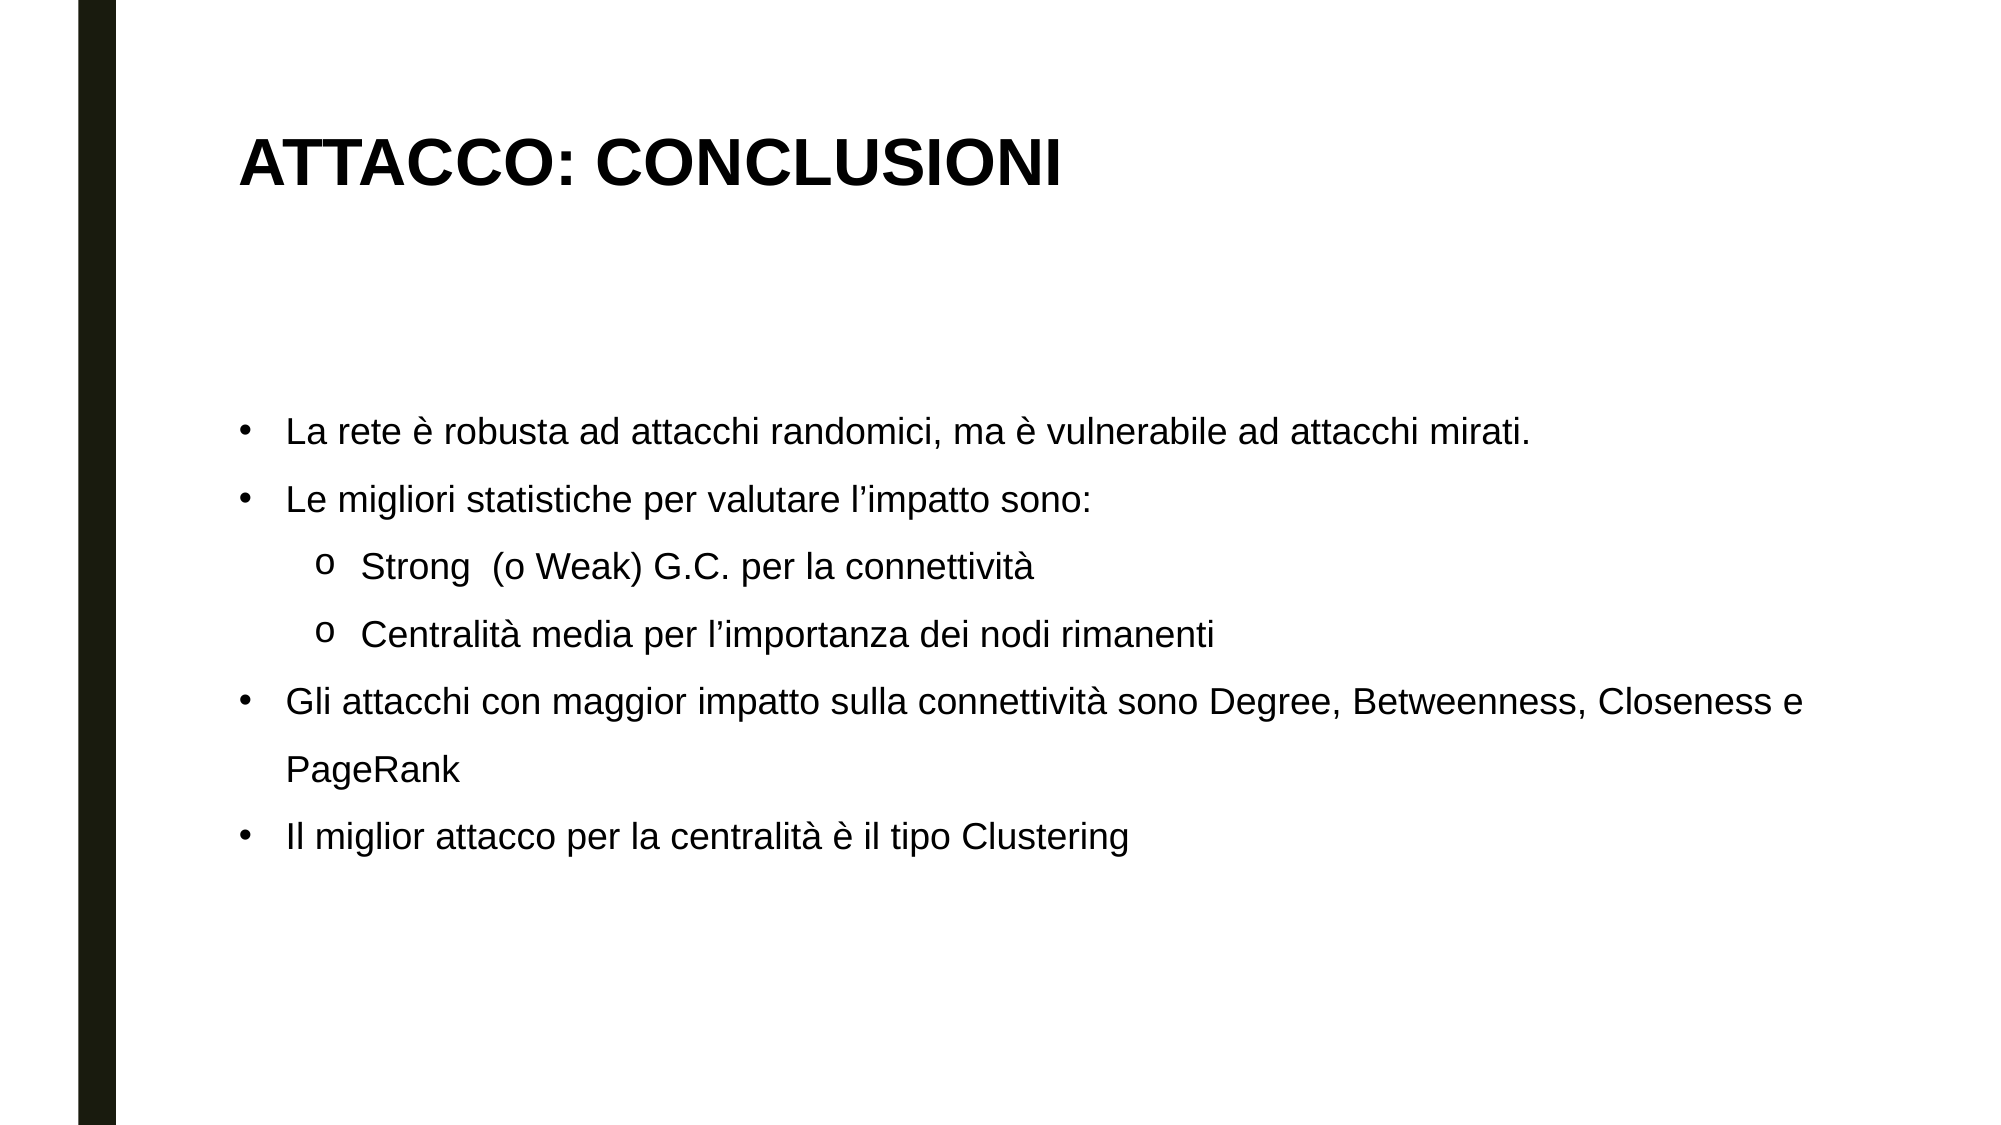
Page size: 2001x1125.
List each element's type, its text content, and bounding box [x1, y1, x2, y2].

text_box La rete è robusta ad attacchi randomici, ma è vulnerabile ad attacchi mirati. Le migliori statistiche per valutare l’impatto sono: Strong (o Weak) G.C. per la connettività Centralità media per l’importanza dei nodi rimanenti Gli attacchi con maggior impatto sulla connettività sono Degree, Betweenness, Closeness e PageRank Il miglior attacco per la centralità è il tipo Clustering [223, 377, 1820, 918]
title Attacco: Conclusioni [223, 120, 1551, 232]
